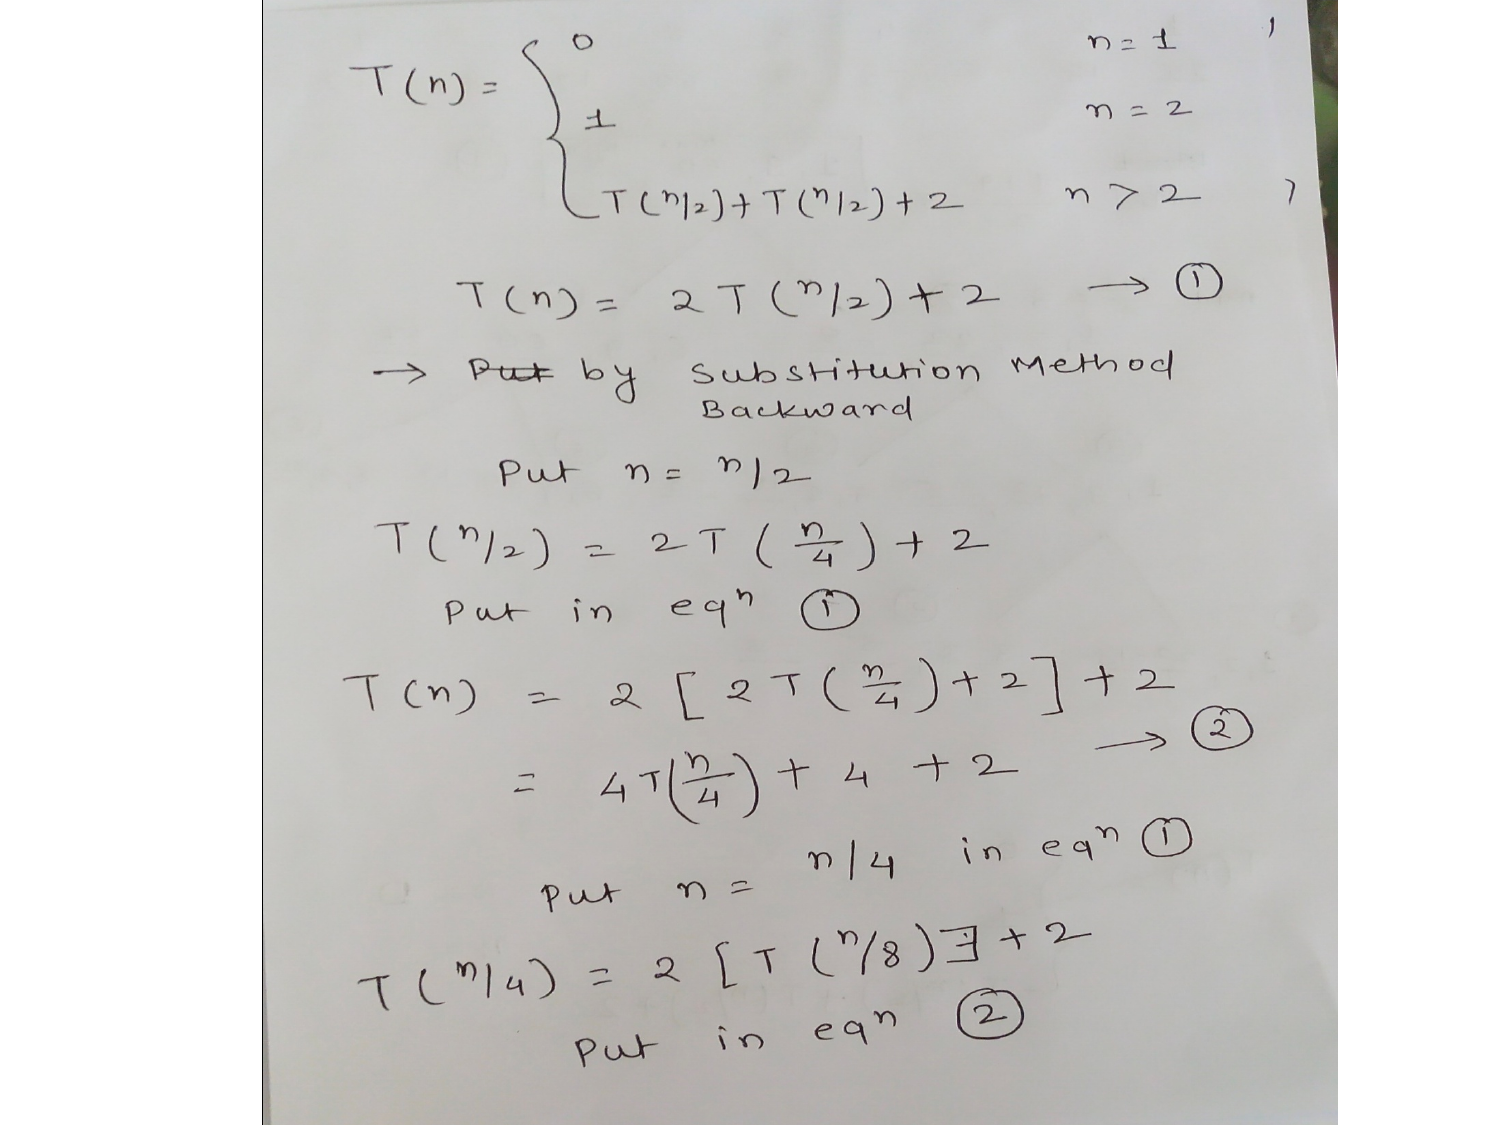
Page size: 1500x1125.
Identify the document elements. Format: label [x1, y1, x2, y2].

picture [262, 0, 1338, 1125]
